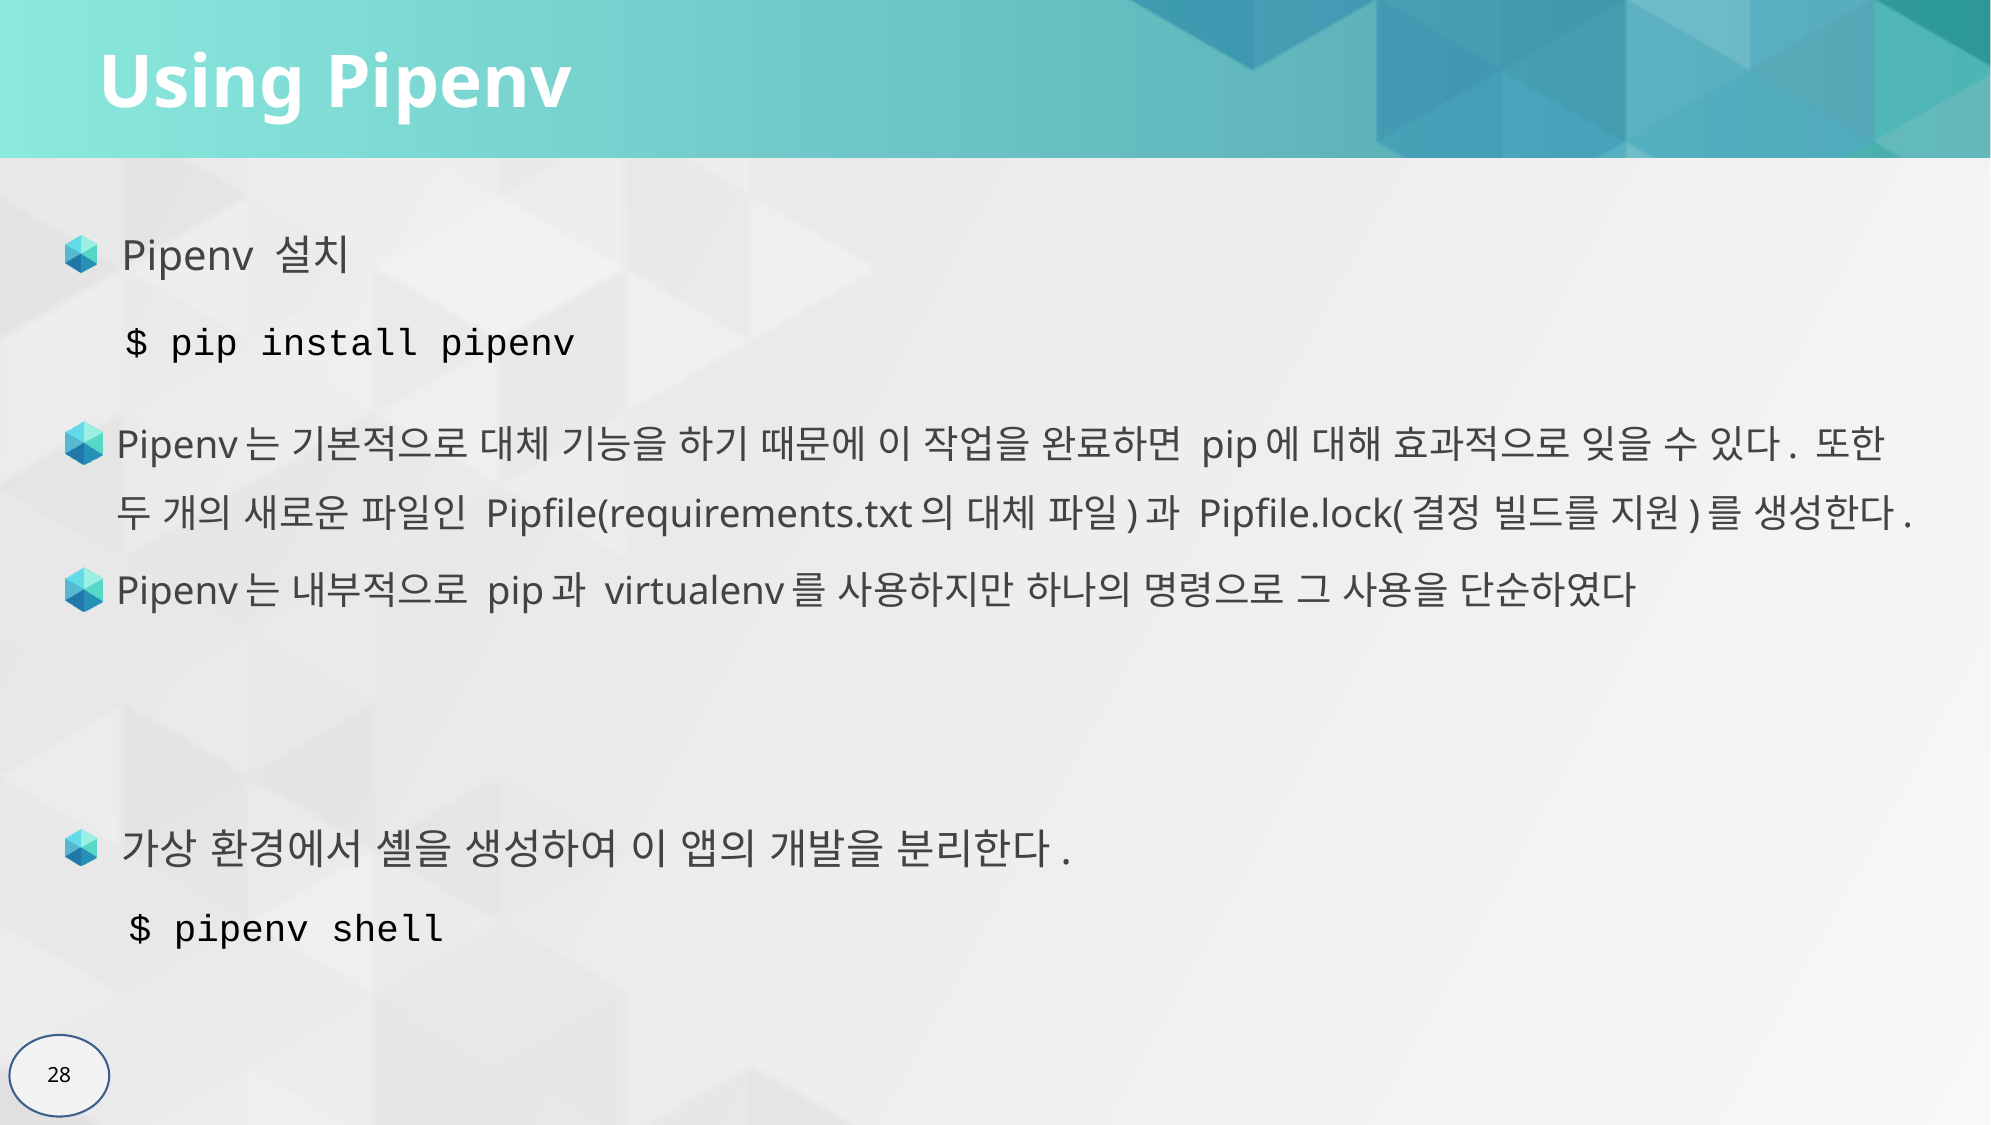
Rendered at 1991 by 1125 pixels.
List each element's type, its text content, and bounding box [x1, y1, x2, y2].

text_box 가상 환경에서 셸을 생성하여 이 앱의 개발을 분리한다. [50, 789, 1929, 897]
text_box Pipenv는 기본적으로 대체 기능을 하기 때문에 이 작업을 완료하면 pip에 대해 효과적으로 잊을 수 있다. 또한 두 개의 새로운 파일인 Pipfile(requirements.txt의 대체 파일)과 Pipfile.lock(결정 빌드를 지원)를 생성한다. Pipenv는 내부적으로 pip과 virtualenv를 사용하지만 하나의 명령으로 그 사용을 단순하였다 [50, 389, 1929, 689]
text_box $ pipenv shell [114, 896, 459, 956]
text_box $ pip install pipenv [110, 310, 591, 371]
title Using Pipenv [83, 0, 1681, 158]
picture [0, 0, 1991, 1125]
list Pipenv 설치 [50, 196, 1929, 293]
